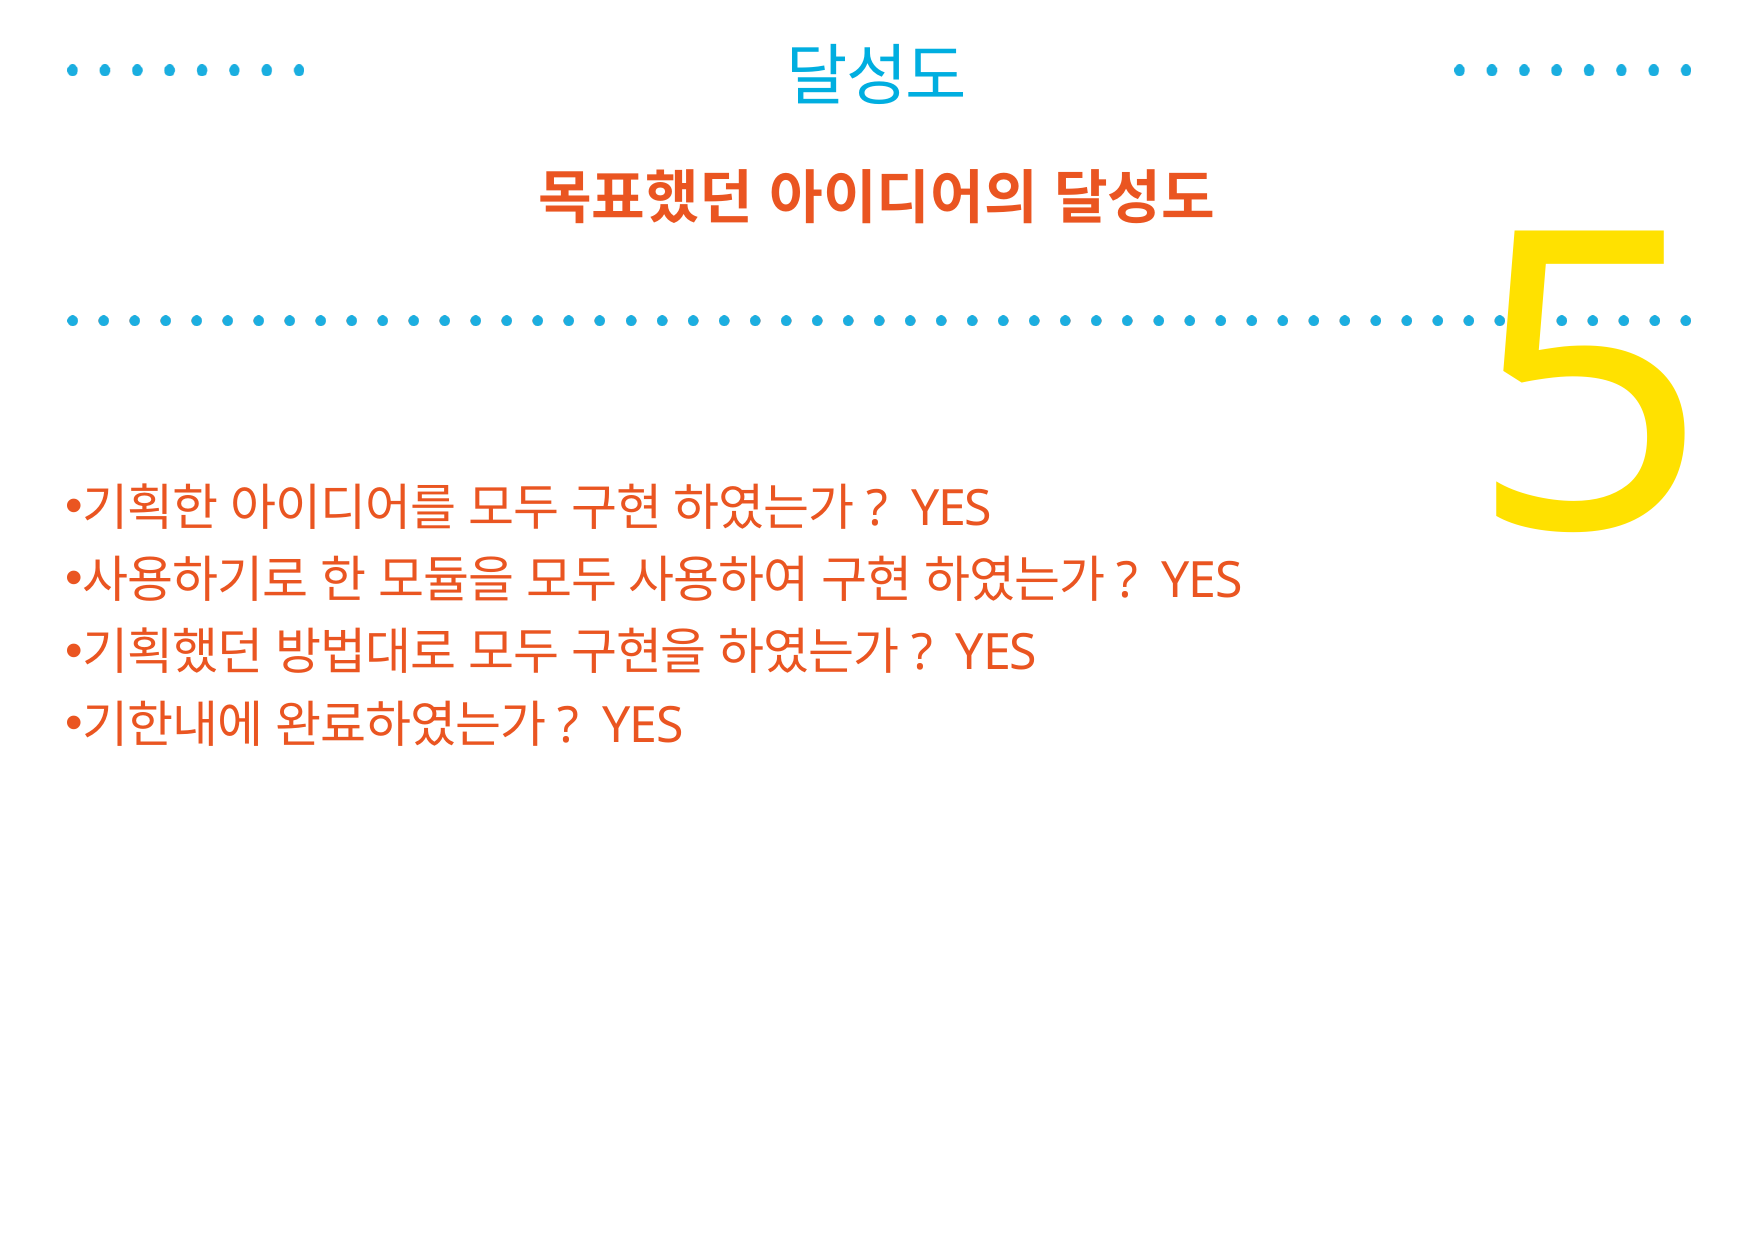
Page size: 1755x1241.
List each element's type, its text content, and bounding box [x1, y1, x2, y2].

picture [1454, 64, 1691, 76]
list 기획한 아이디어를 모두 구현 하였는가? YES 사용하기로 한 모듈을 모두 사용하여 구현 하였는가? YES 기획했던 방법대로 모두 구현을 하였는가? YES 기한내에 완료하였는가? YES 100% [65, 472, 1689, 1164]
list 5 [1470, 194, 1689, 472]
picture [67, 64, 304, 76]
list 목표했던 아이디어의 달성도 [330, 201, 1424, 320]
picture [67, 315, 1470, 326]
list 달성도 [330, 50, 1424, 173]
